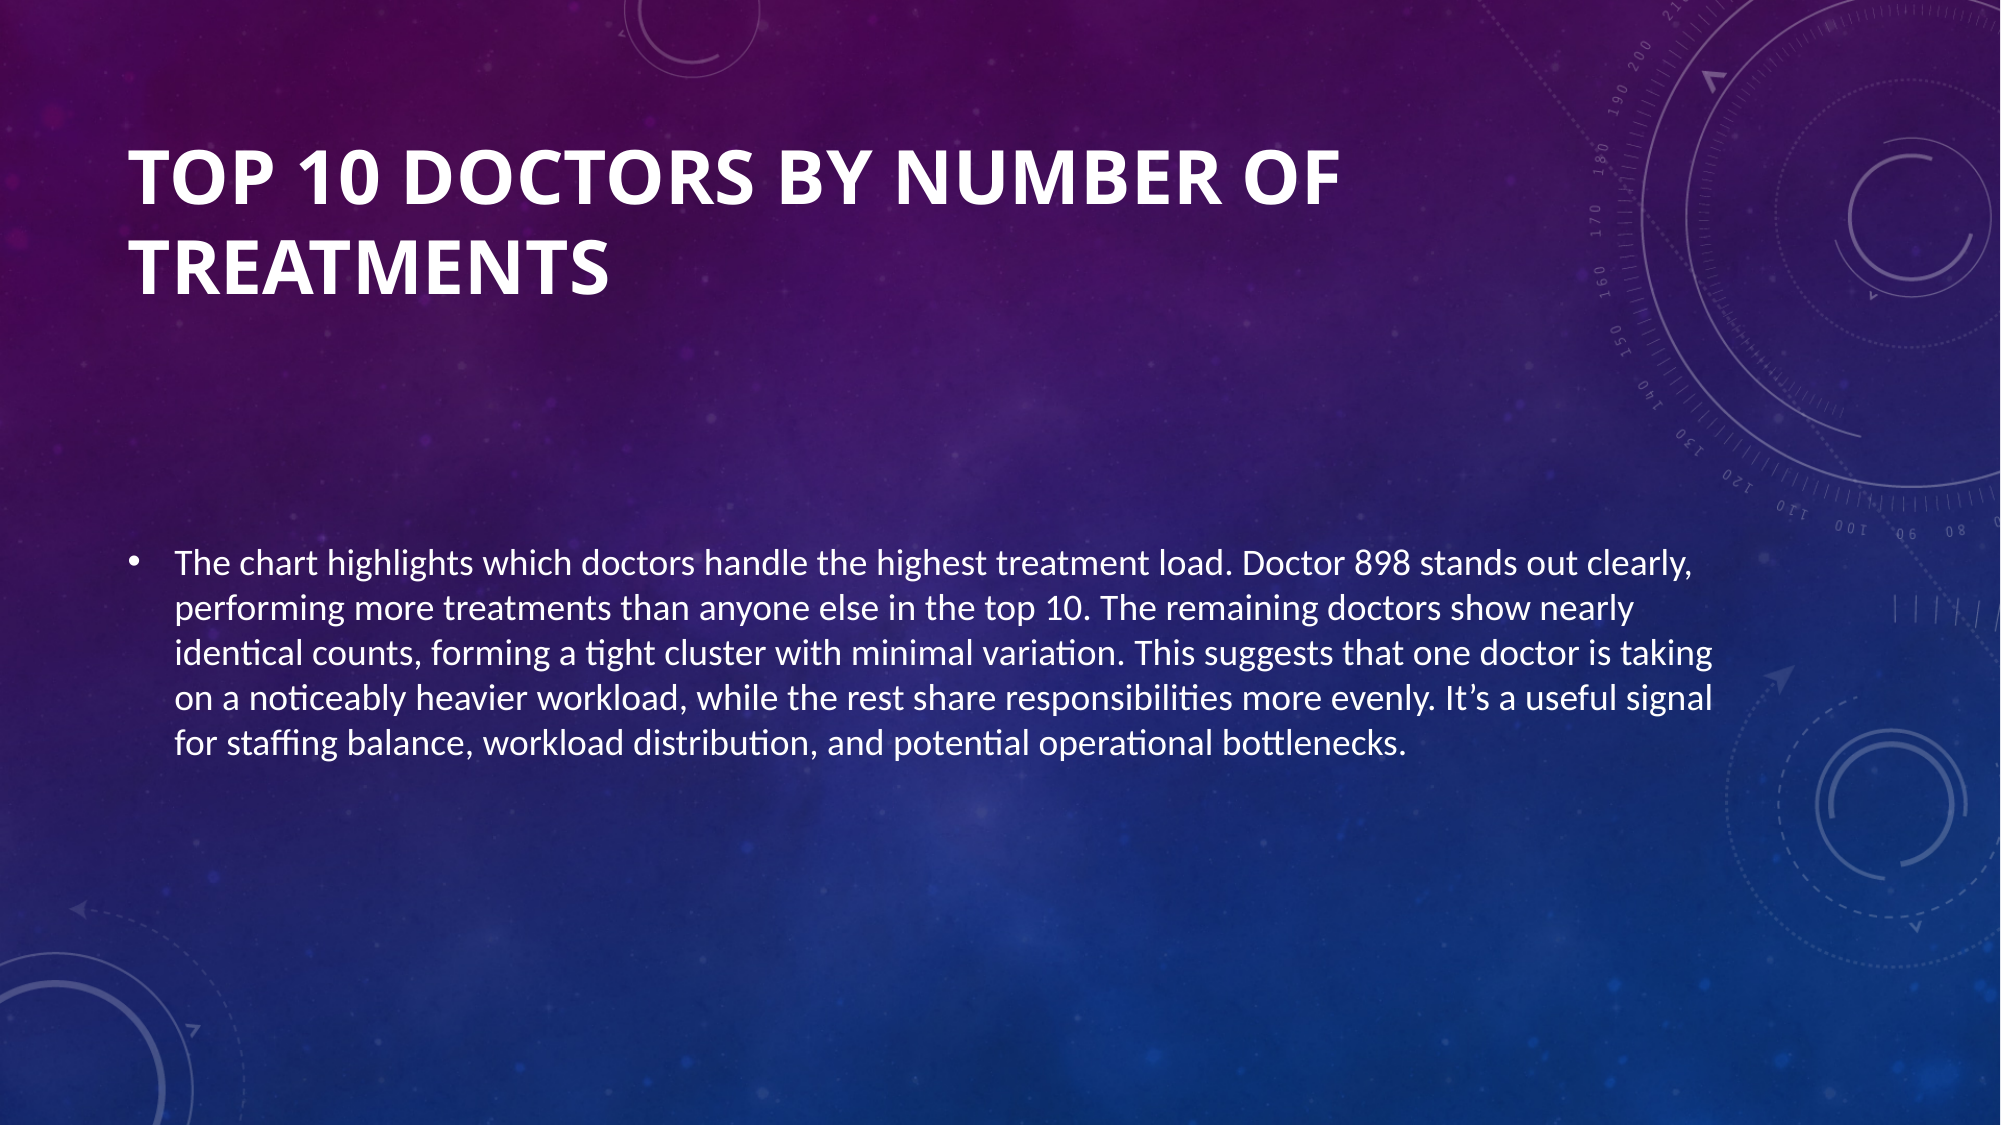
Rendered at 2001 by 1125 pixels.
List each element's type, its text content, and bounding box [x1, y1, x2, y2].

title Top 10 Doctors by Number of Treatments [112, 99, 1775, 339]
list The chart highlights which doctors handle the highest treatment load. Doctor 898 stands out clearly, performing more treatments than anyone else in the top 10. The remaining doctors show nearly identical counts, forming a tight cluster with minimal variation. This suggests that one doctor is taking on a noticeably heavier workload, while the rest share responsibilities more evenly. It’s a useful signal for staffing balance, workload distribution, and potential operational bottlenecks. [112, 351, 1775, 950]
picture [0, 0, 2001, 1125]
